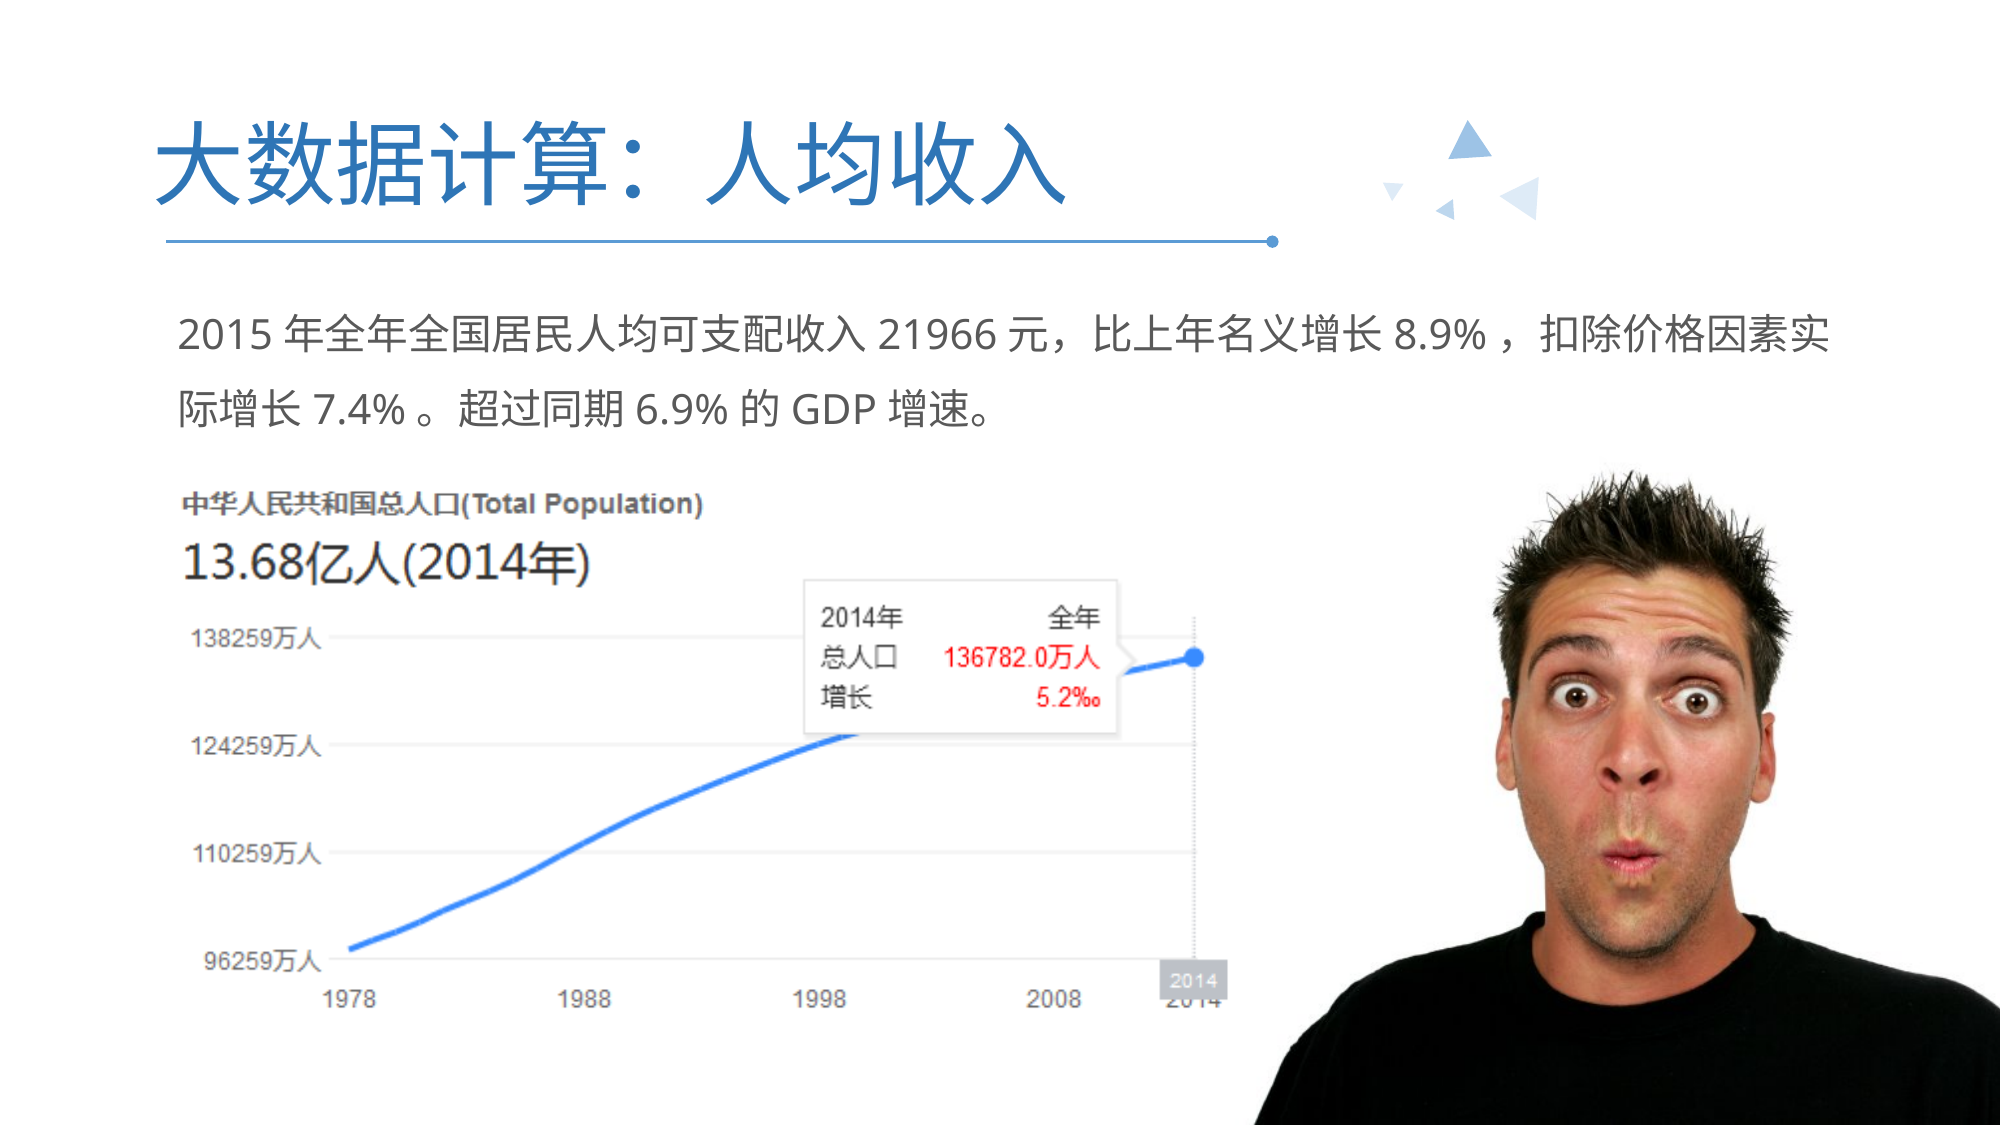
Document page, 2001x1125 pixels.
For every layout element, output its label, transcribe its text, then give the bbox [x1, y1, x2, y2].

title 大数据计算：人均收入 [137, 59, 1863, 278]
list 2015年全年全国居民人均可支配收入21966元，比上年名义增长8.9%，扣除价格因素实际增长7.4%。超过同期6.9%的GDP增速。 [162, 274, 1888, 989]
picture [172, 390, 2000, 1125]
